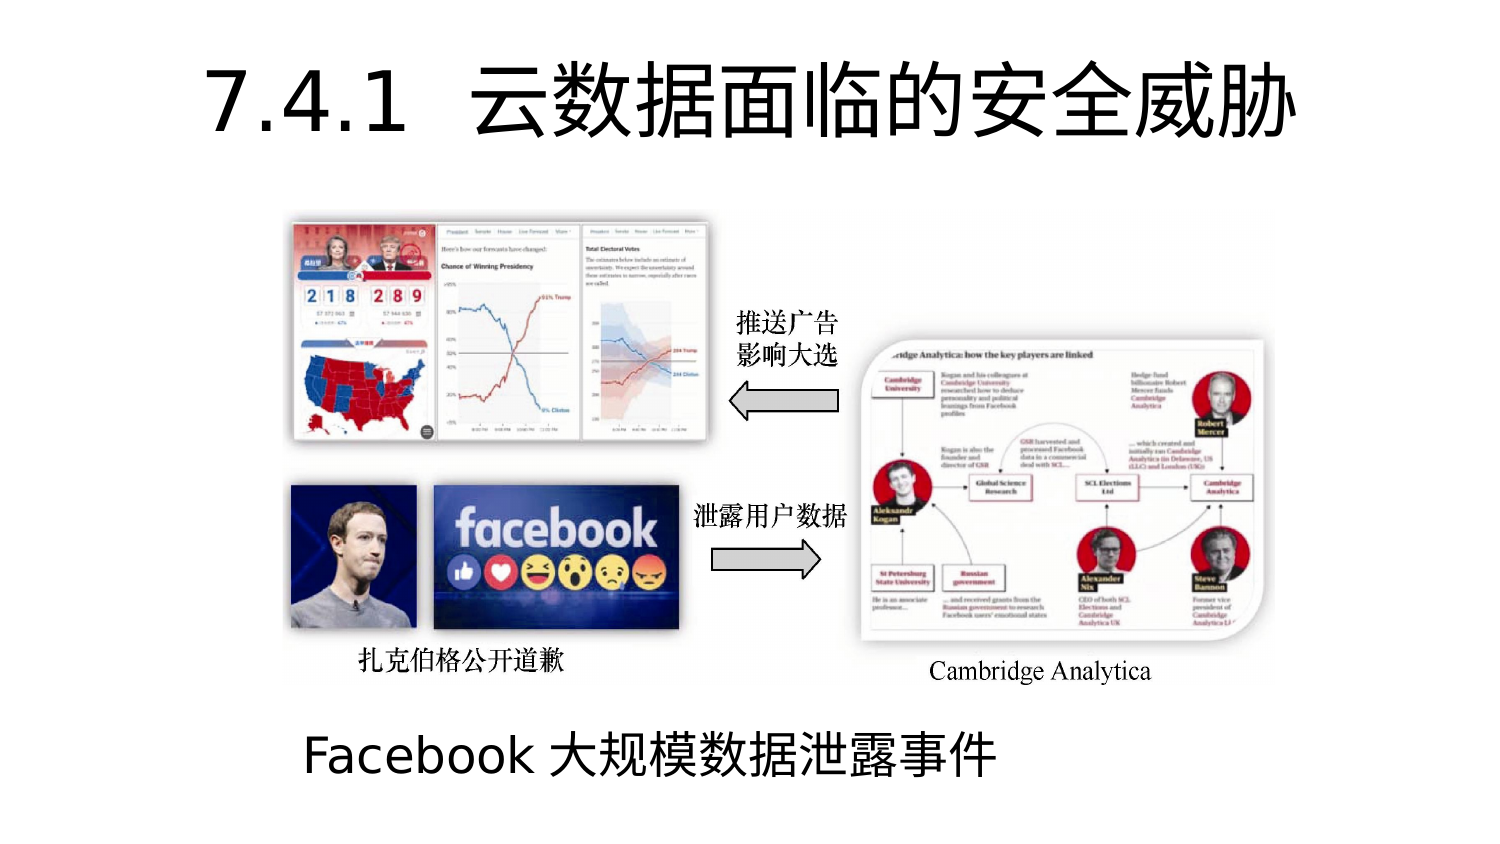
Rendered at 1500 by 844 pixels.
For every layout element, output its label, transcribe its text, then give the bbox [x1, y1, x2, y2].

title 7.4.1 云数据面临的安全威胁 [198, 25, 1301, 169]
text_box Facebook大规模数据泄露事件 [300, 721, 1223, 784]
text_box [282, 209, 1275, 685]
